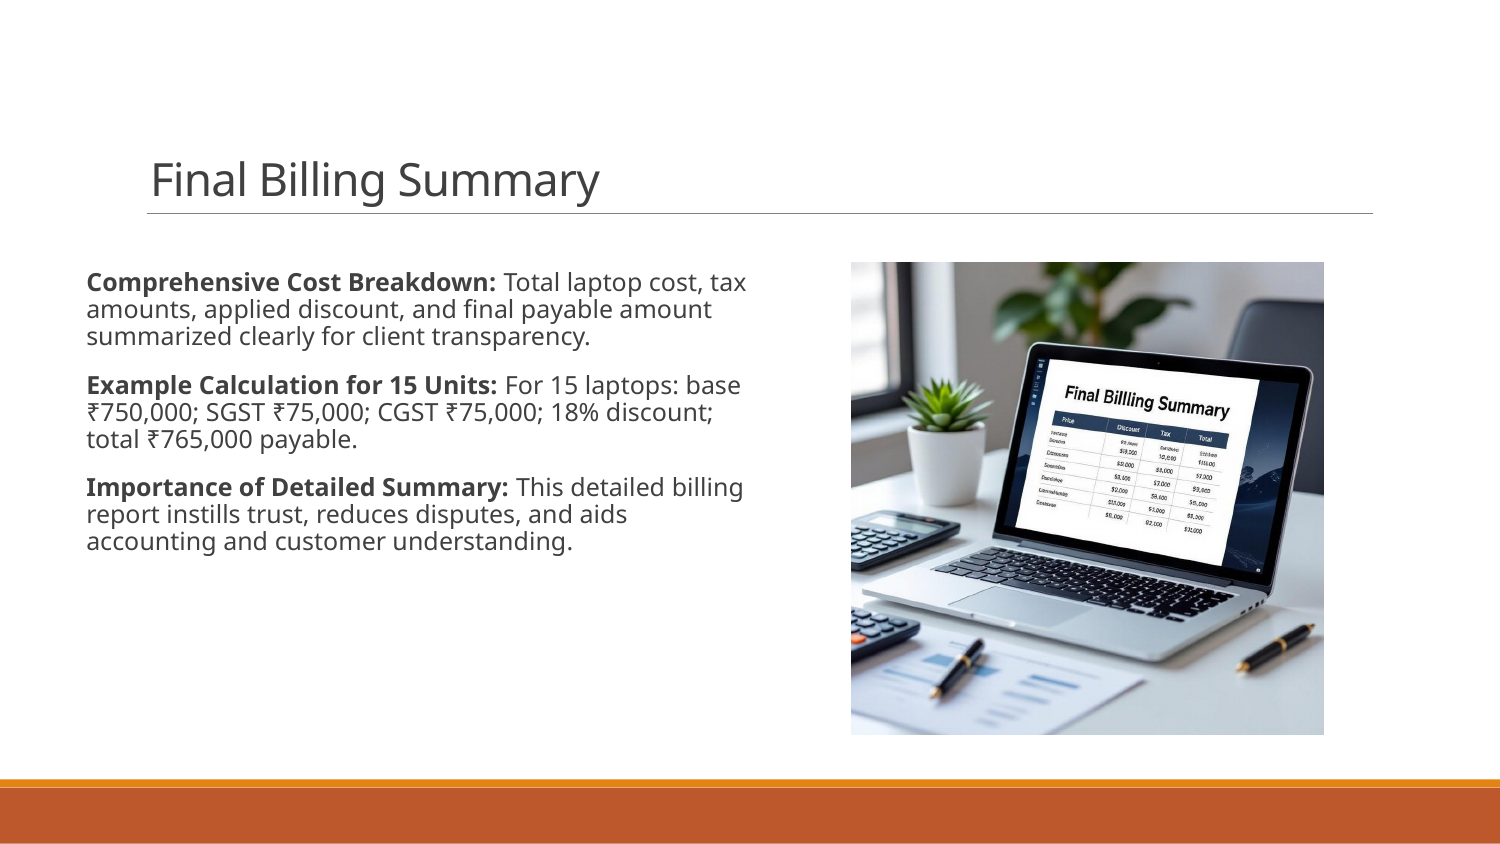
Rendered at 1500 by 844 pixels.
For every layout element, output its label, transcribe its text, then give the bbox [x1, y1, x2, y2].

list Comprehensive Cost Breakdown: Total laptop cost, tax amounts, applied discount, and final payable amount summarized clearly for client transparency. Example Calculation for 15 Units: For 15 laptops: base ₹750,000; SGST ₹75,000; CGST ₹75,000; 18% discount; total ₹765,000 payable. Importance of Detailed Summary: This detailed billing report instills trust, reduces disputes, and aids accounting and customer understanding. [75, 262, 750, 687]
picture [850, 261, 1325, 736]
title Final Billing Summary [135, 35, 1373, 214]
